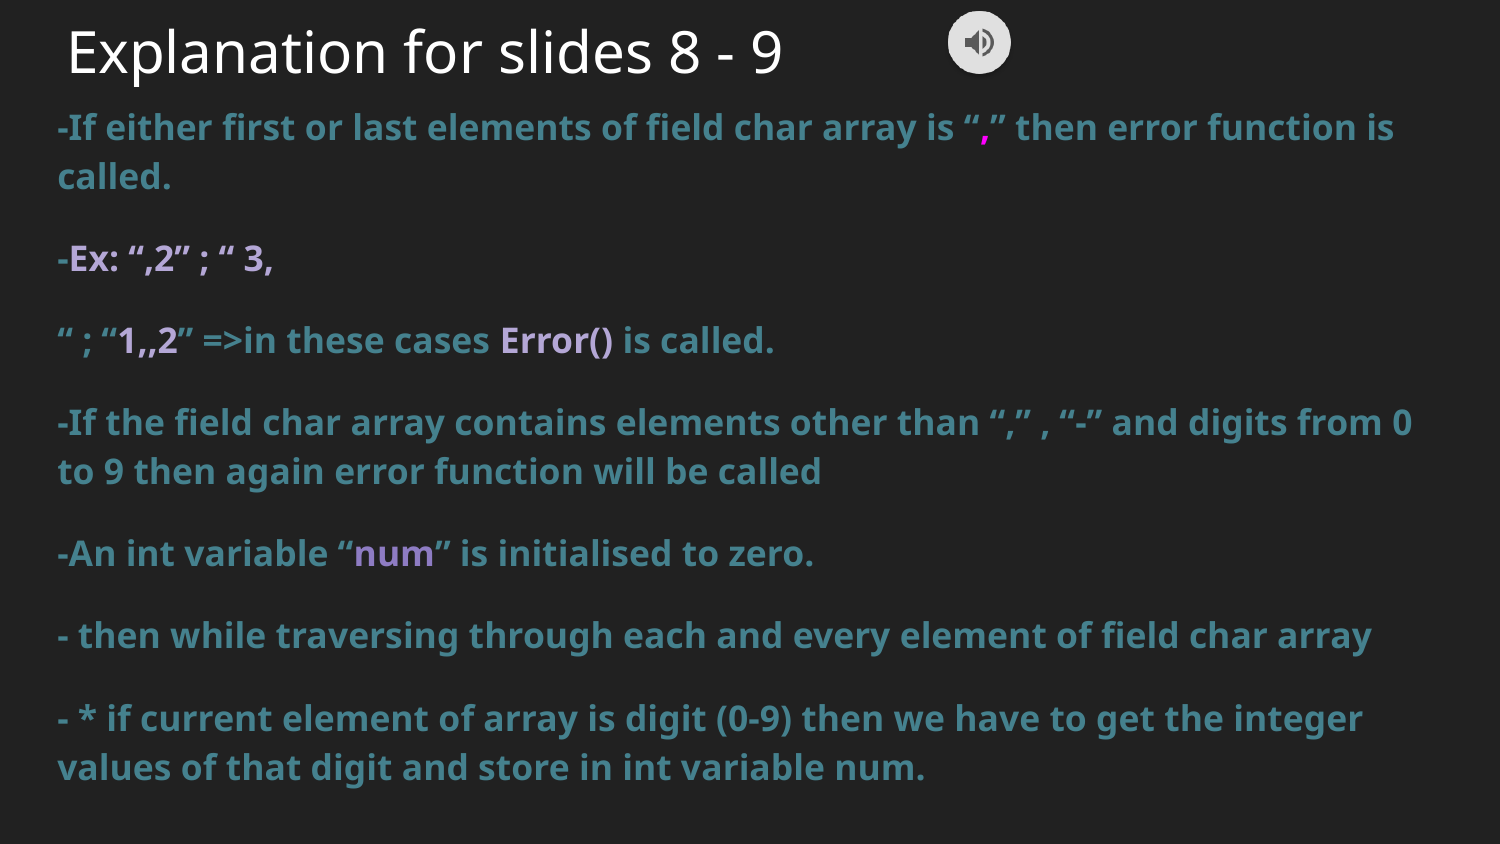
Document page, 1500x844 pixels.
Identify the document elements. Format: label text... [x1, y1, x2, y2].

list -If either first or last elements of field char array is “,” then error function is called. -Ex: “,2” ; “ 3, “ ; “1,,2” =>in these cases Error() is called. -If the field char array contains elements other than “,” , “-” and digits from 0 to 9 then again error function will be called -An int variable “num” is initialised to zero. - then while traversing through each and every element of field char array - * if current element of array is digit (0-9) then we have to get the integer values of that digit and store in int variable num. [42, 83, 1449, 828]
title Explanation for slides 8 - 9 [51, 0, 1449, 83]
picture [941, 3, 1017, 80]
